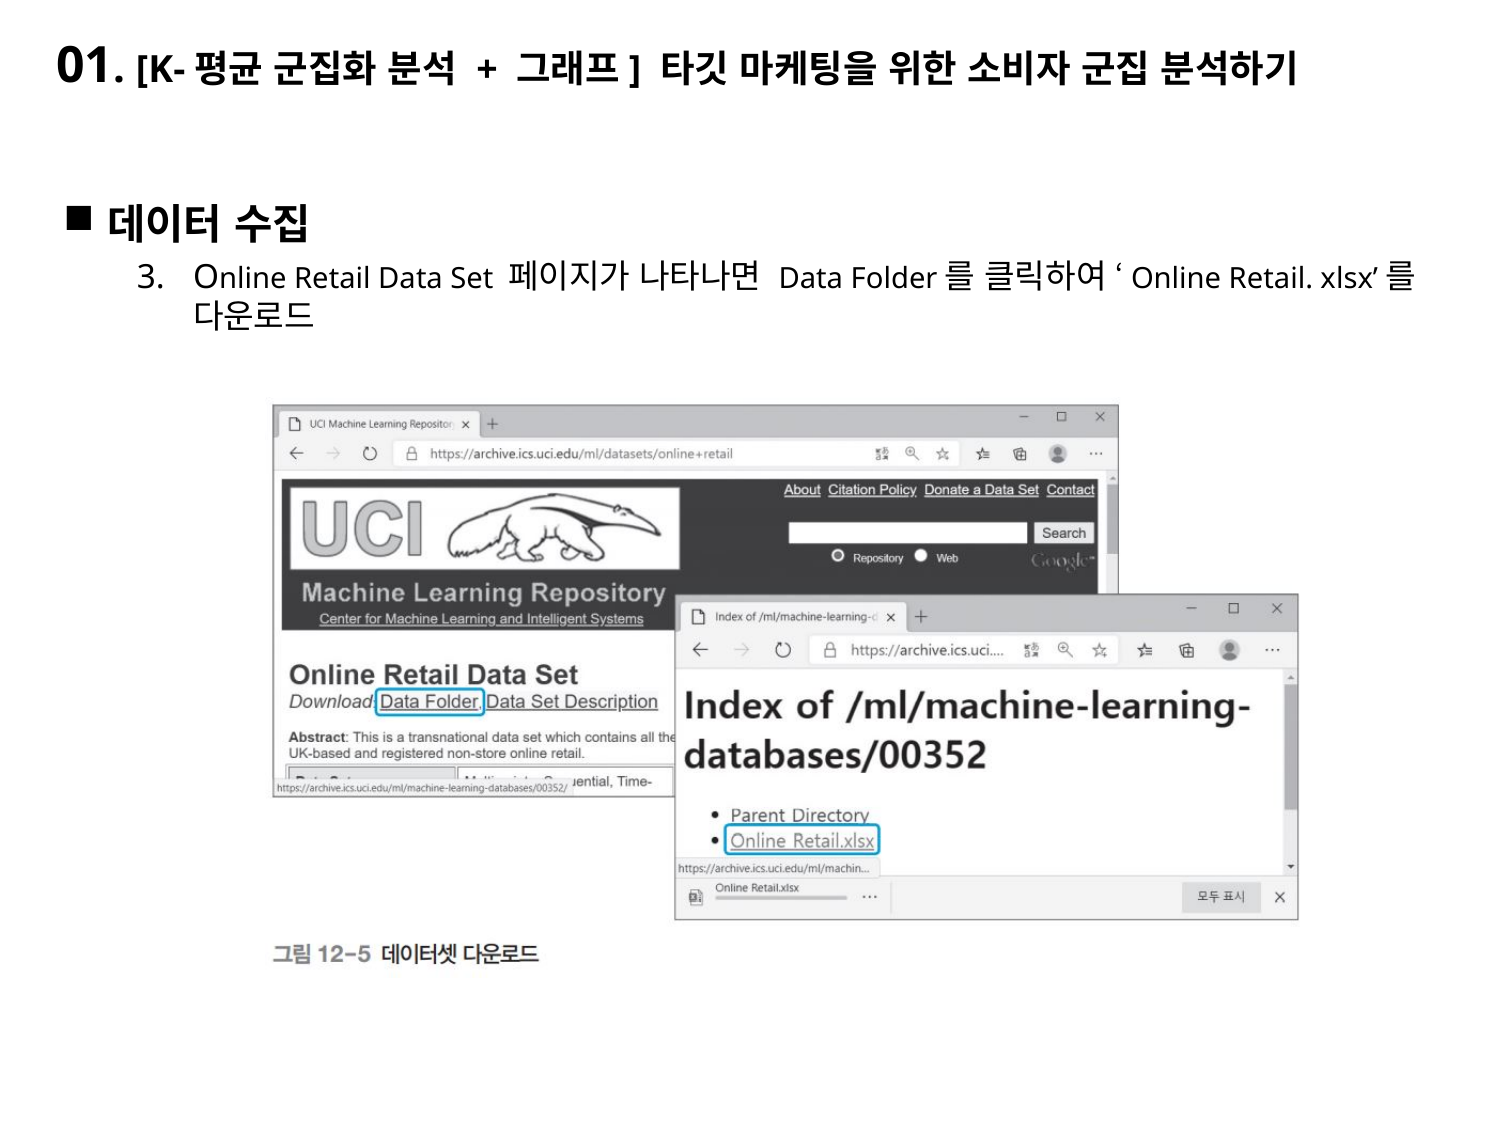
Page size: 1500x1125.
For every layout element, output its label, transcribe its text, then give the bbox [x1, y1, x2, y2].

list 데이터 수집 Online Retail Data Set 페이지가 나타나면 Data Folder를 클릭하여 ‘Online Retail. xlsx’를 다운로드 [48, 165, 1467, 1064]
title 01. [K-평균 군집화 분석 + 그래프] 타깃 마케팅을 위한 소비자 군집 분석하기 [41, 17, 1467, 107]
picture [265, 396, 1306, 978]
